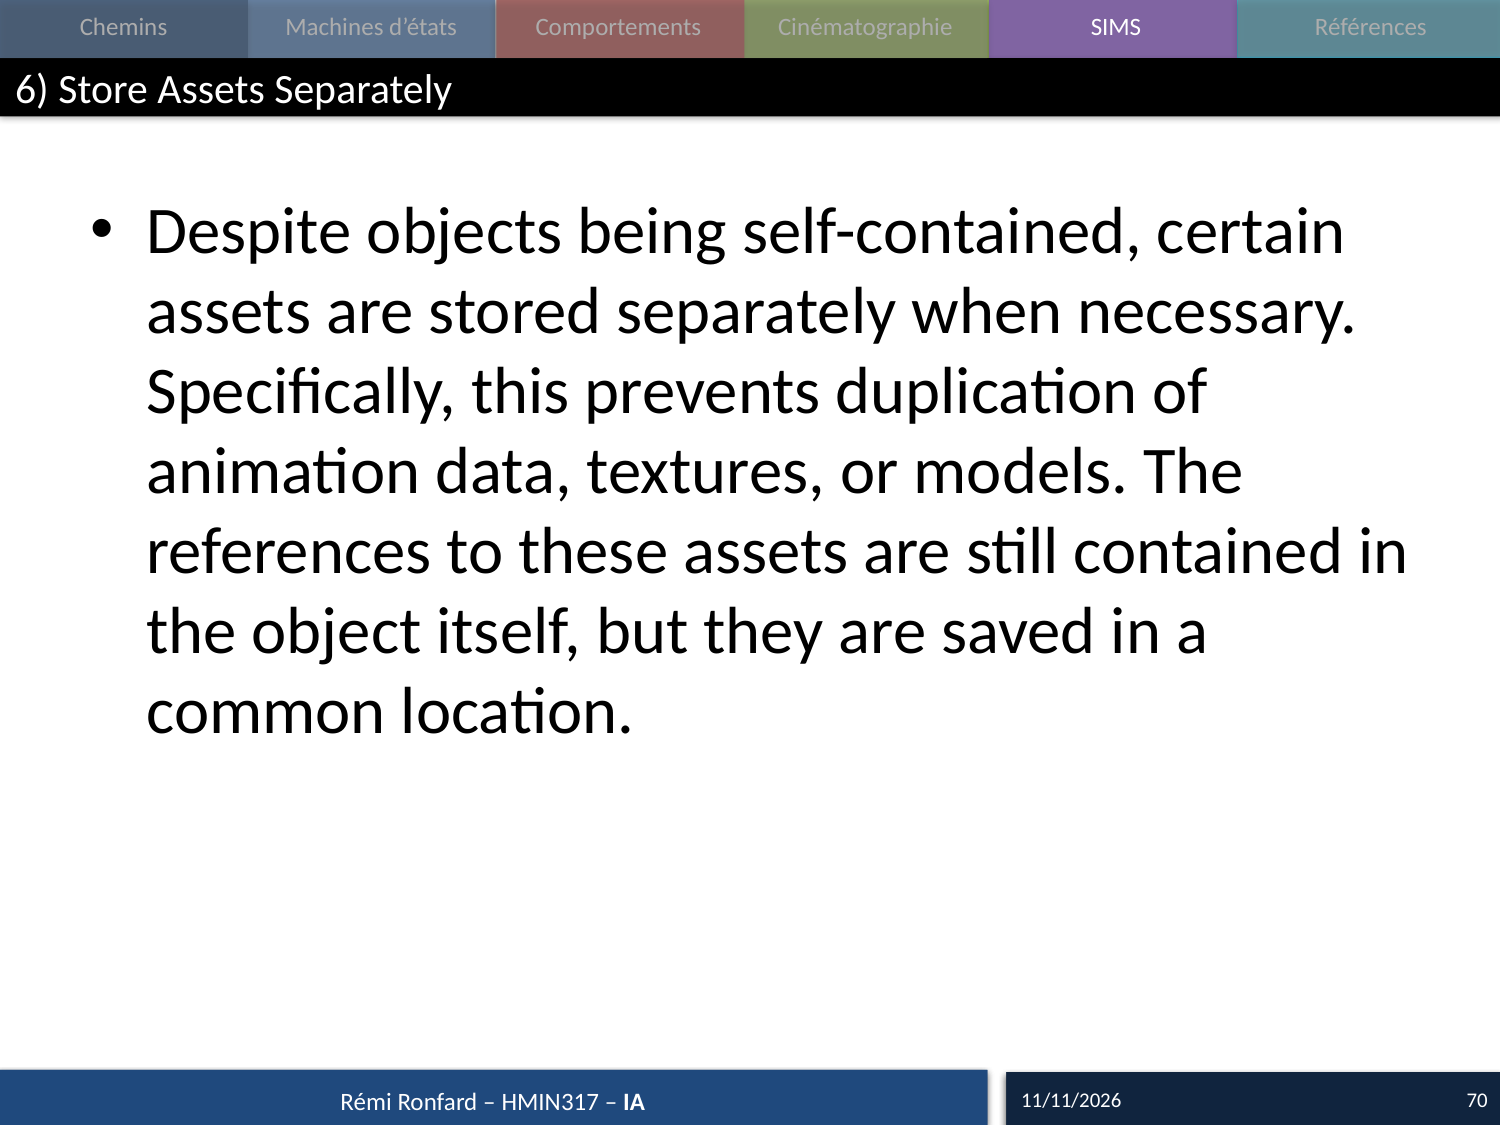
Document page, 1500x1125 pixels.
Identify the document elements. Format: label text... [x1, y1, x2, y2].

list Despite objects being self-contained, certain assets are stored separately when necessary. Specifically, this prevents duplication of animation data, textures, or models. The references to these assets are still contained in the object itself, but they are saved in a common location. [75, 179, 1425, 1005]
footer Rémi Ronfard – HMIN317 – IA [0, 1072, 988, 1125]
title 6) Store Assets Separately [0, 58, 1500, 117]
slide_number 70 [1153, 1071, 1500, 1125]
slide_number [1006, 1070, 1153, 1125]
